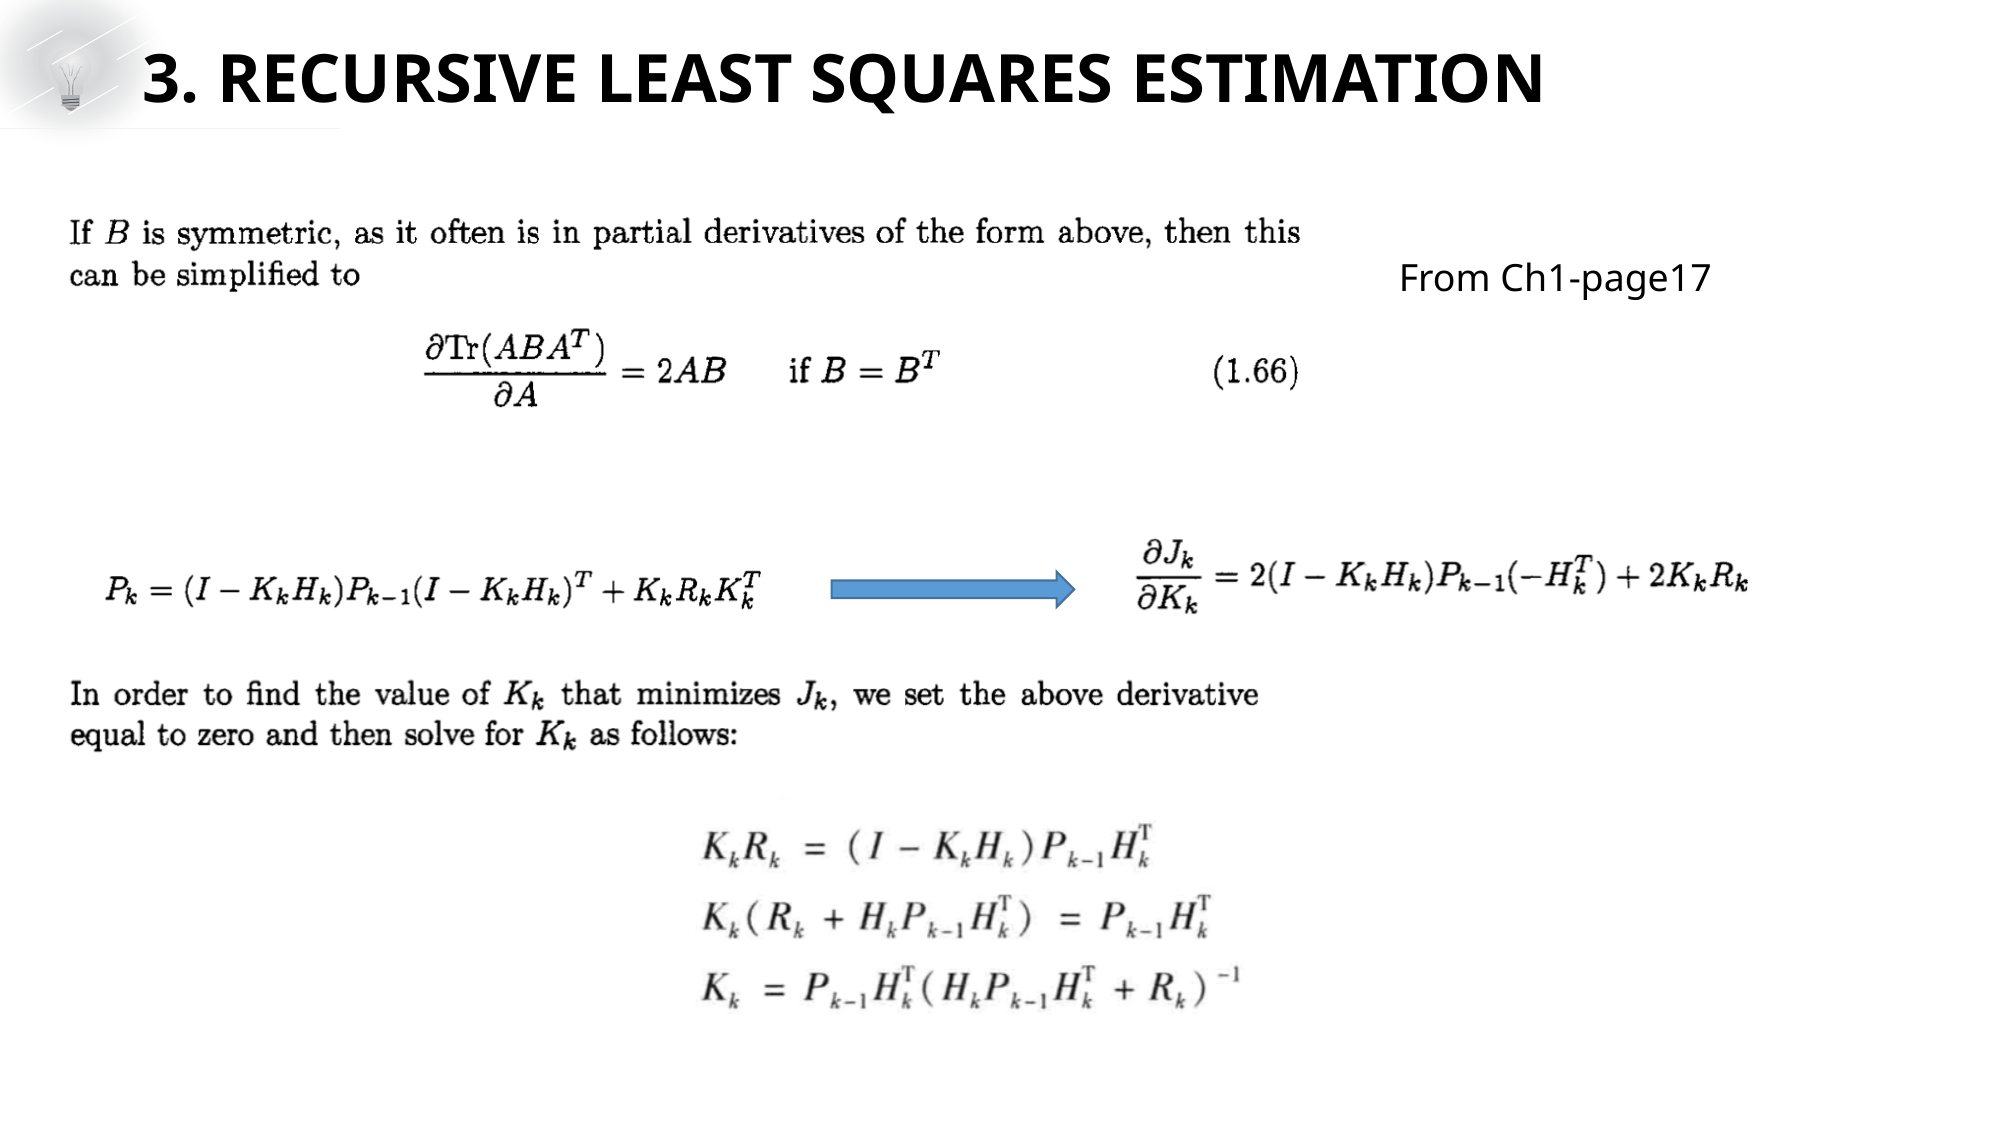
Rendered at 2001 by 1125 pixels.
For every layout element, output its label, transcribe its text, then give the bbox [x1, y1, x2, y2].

picture [44, 207, 1327, 423]
picture [93, 562, 832, 628]
text_box [832, 569, 1076, 610]
text_box From Ch1-page17 [1384, 247, 1884, 307]
picture [1114, 512, 1796, 648]
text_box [0, 0, 340, 151]
text_box 3. RECURSIVE LEAST SQUARES ESTIMATION [340, 28, 1796, 123]
picture [53, 667, 1311, 762]
picture [658, 797, 1327, 1033]
